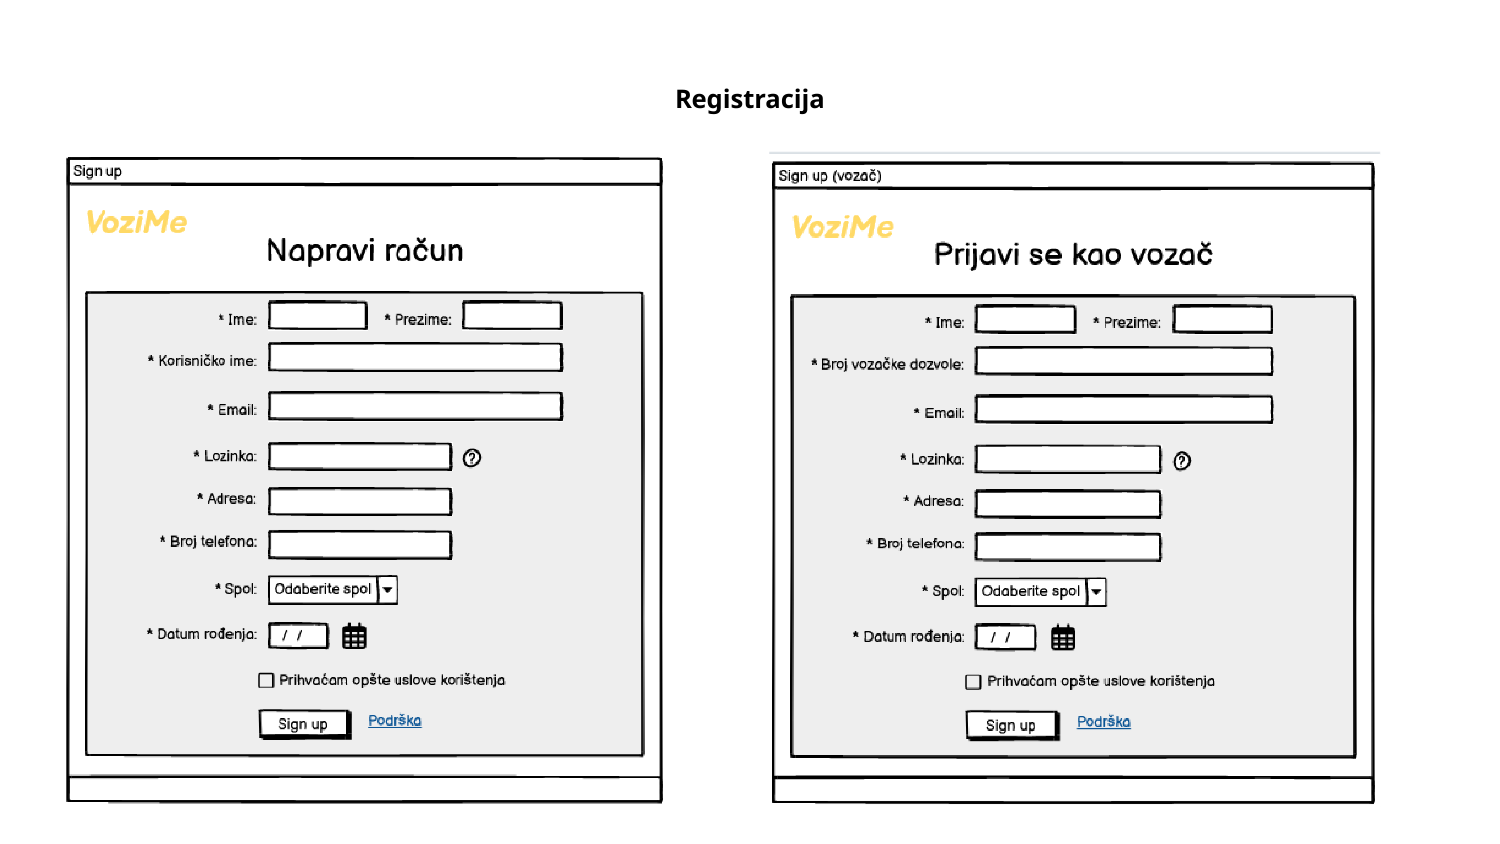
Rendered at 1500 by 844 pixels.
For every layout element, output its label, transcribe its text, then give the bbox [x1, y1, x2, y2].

picture [43, 150, 694, 808]
picture [749, 150, 1391, 808]
title Registracija [75, 67, 1425, 129]
